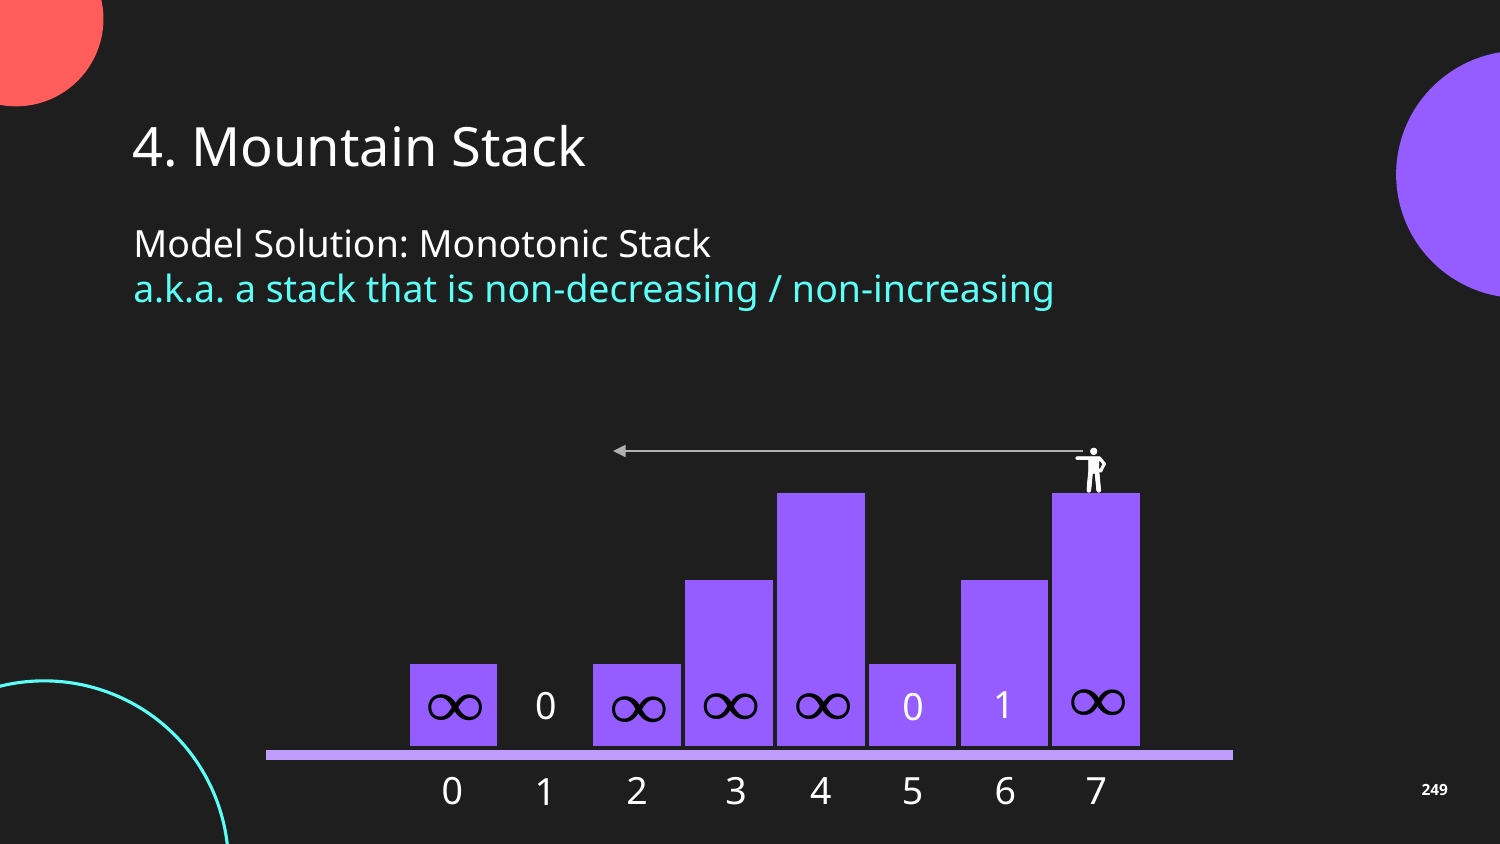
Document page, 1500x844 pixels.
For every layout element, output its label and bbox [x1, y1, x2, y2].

text_box [405, 660, 501, 750]
text_box [589, 488, 1144, 750]
title [117, 106, 1383, 183]
picture [1073, 445, 1109, 494]
slide_number [1389, 764, 1480, 816]
text_box [117, 204, 1415, 281]
text_box [265, 751, 1234, 841]
text_box [509, 667, 582, 744]
